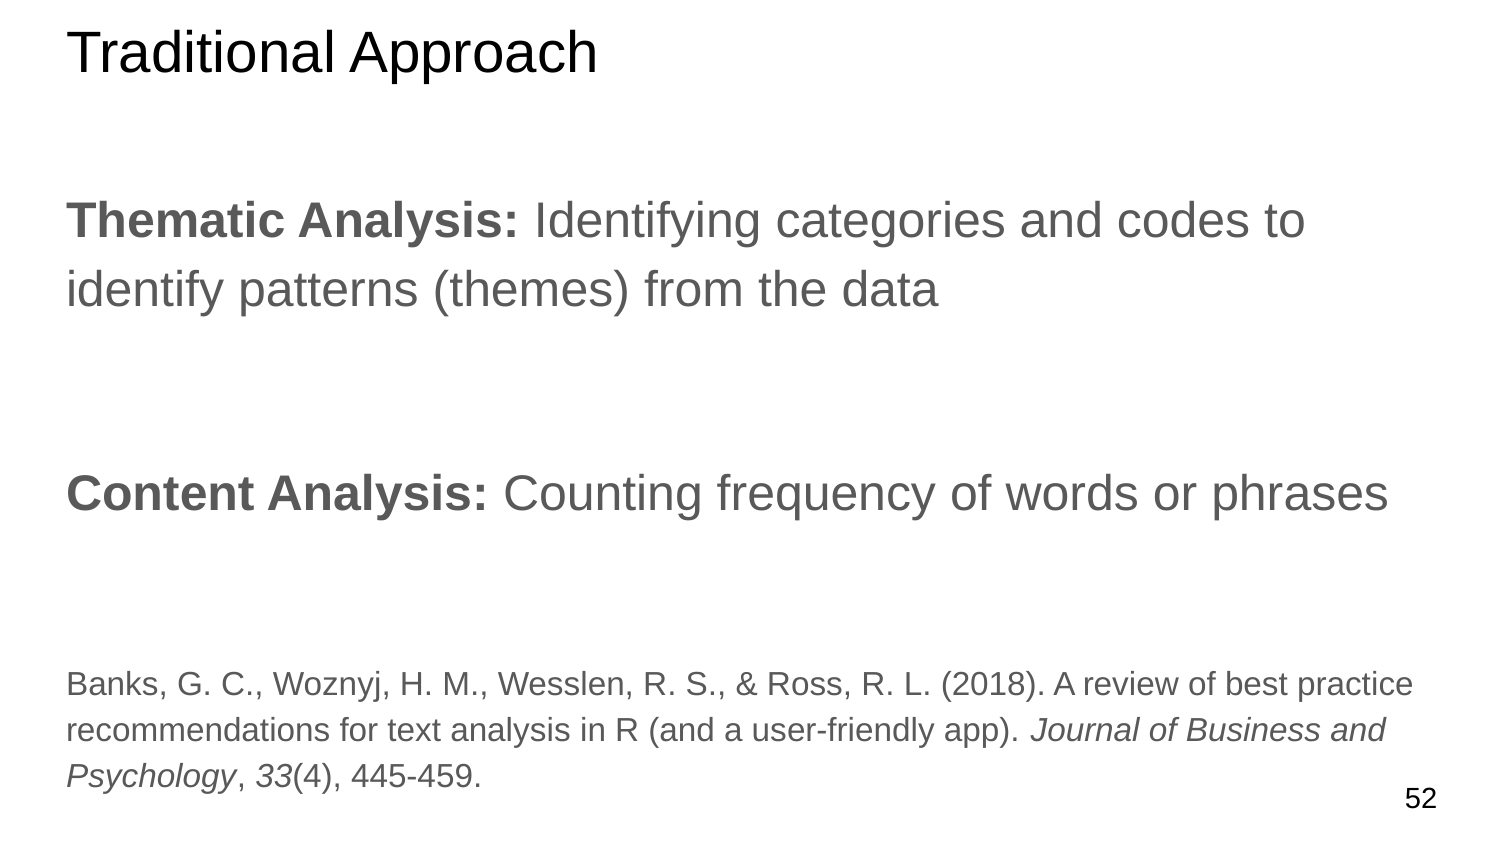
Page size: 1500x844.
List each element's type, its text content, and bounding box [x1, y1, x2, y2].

slide_number 52 [1389, 764, 1480, 830]
title Traditional Approach [51, 0, 1449, 93]
list Thematic Analysis: Identifying categories and codes to identify patterns (themes) from the data Content Analysis: Counting frequency of words or phrases Banks, G. C., Woznyj, H. M., Wesslen, R. S., & Ross, R. L. (2018). A review of best practice recommendations for text analysis in R (and a user-friendly app). Journal of Business and Psychology, 33(4), 445-459. [51, 163, 1449, 724]
